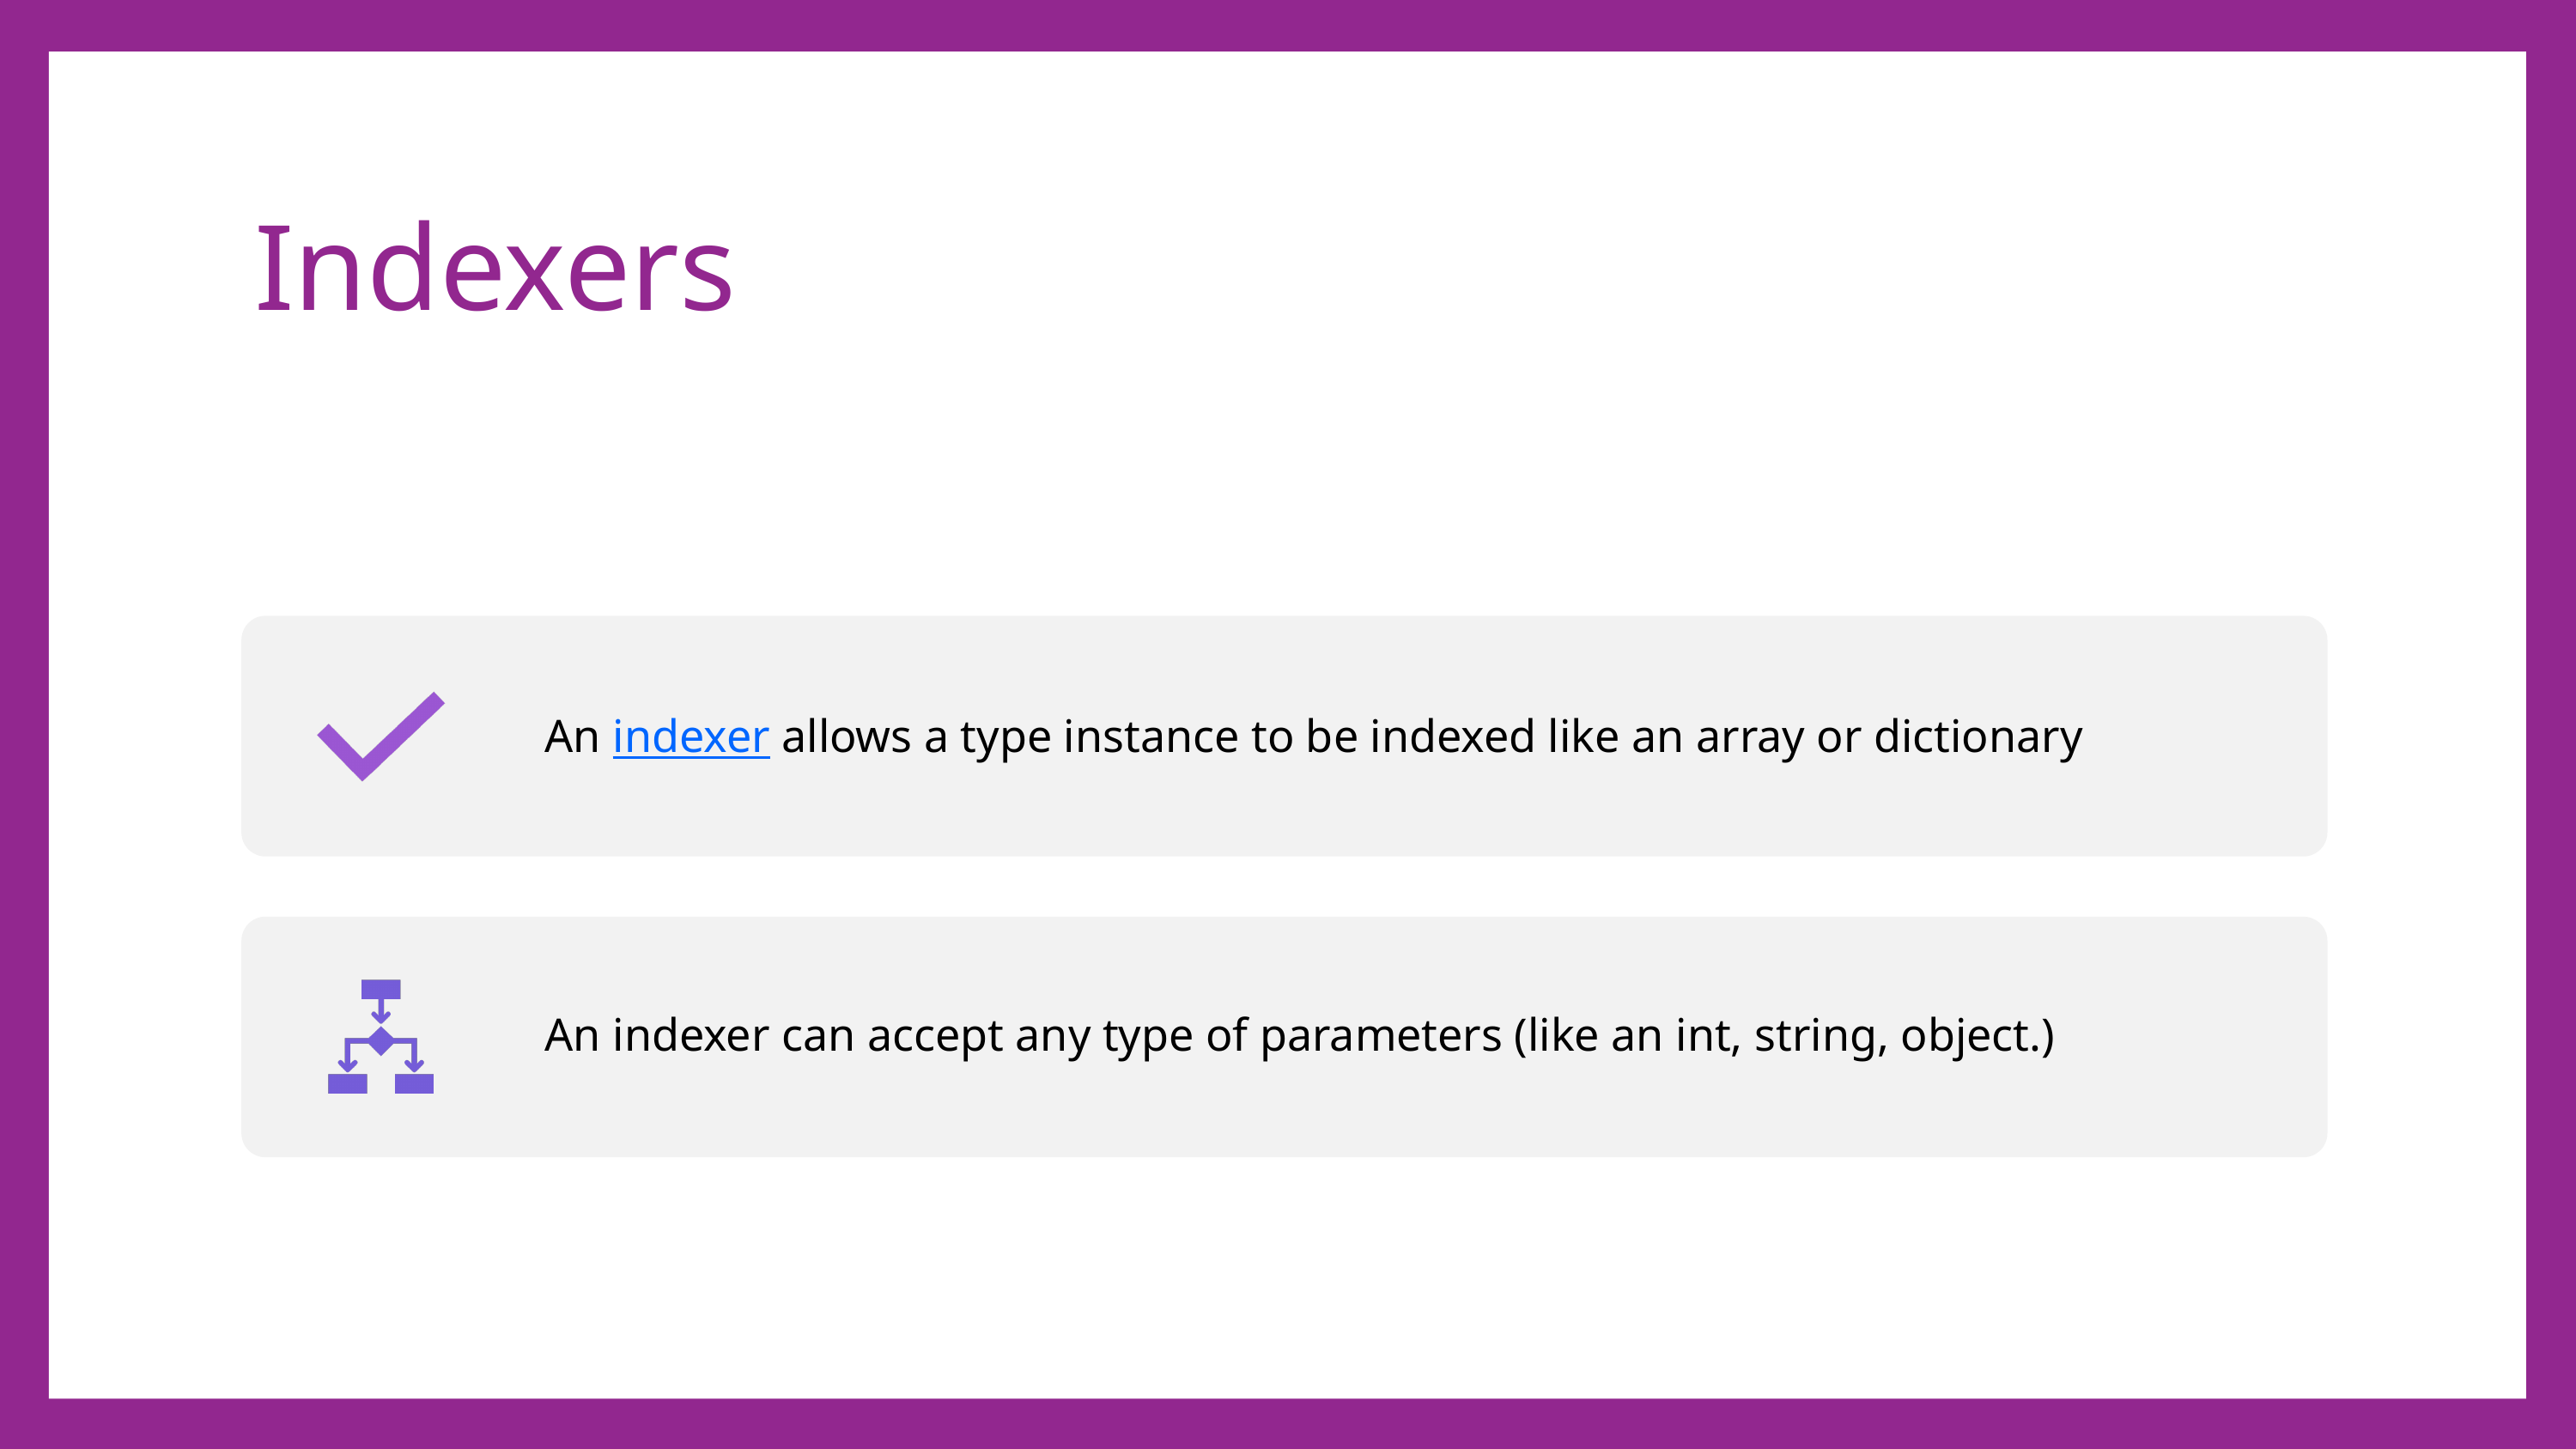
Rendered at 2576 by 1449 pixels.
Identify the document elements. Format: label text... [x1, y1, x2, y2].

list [240, 485, 2328, 1288]
title Indexers [241, 129, 2329, 415]
